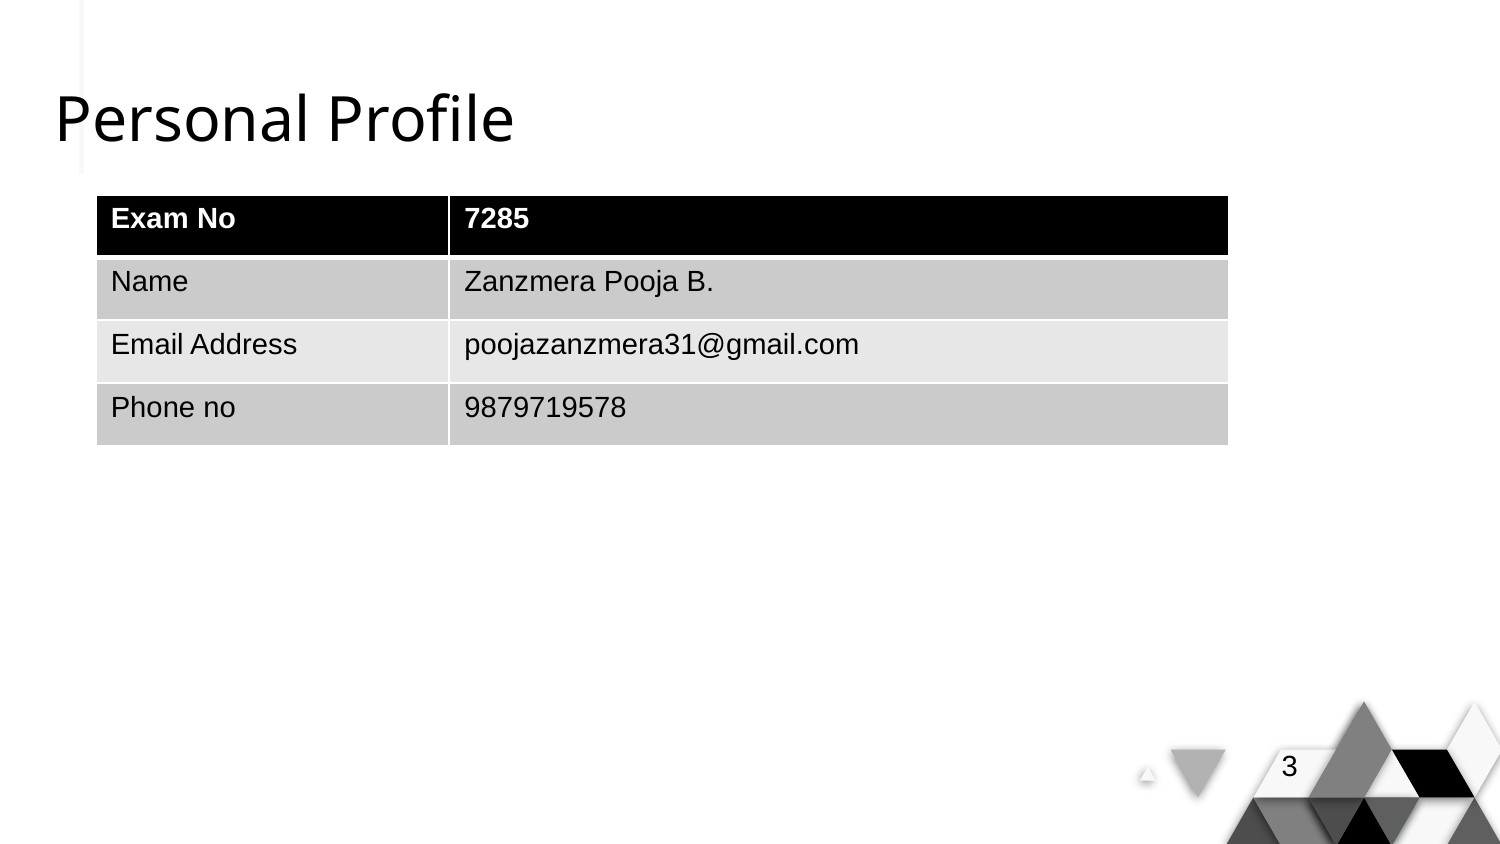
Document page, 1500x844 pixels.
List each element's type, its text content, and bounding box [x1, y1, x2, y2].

table_cell poojazanzmera31@gmail.com [450, 321, 1228, 382]
table_cell Phone no [97, 384, 448, 445]
table_cell 9879719578 [450, 384, 1228, 445]
table_cell Name [97, 260, 448, 319]
table_cell Email Address [97, 321, 448, 382]
text_box 3 [1266, 739, 1347, 790]
table_cell Zanzmera Pooja B. [450, 260, 1228, 319]
table_header Exam No [97, 196, 448, 255]
table_header 7285 [450, 196, 1228, 255]
title Personal Profile [39, 73, 619, 169]
